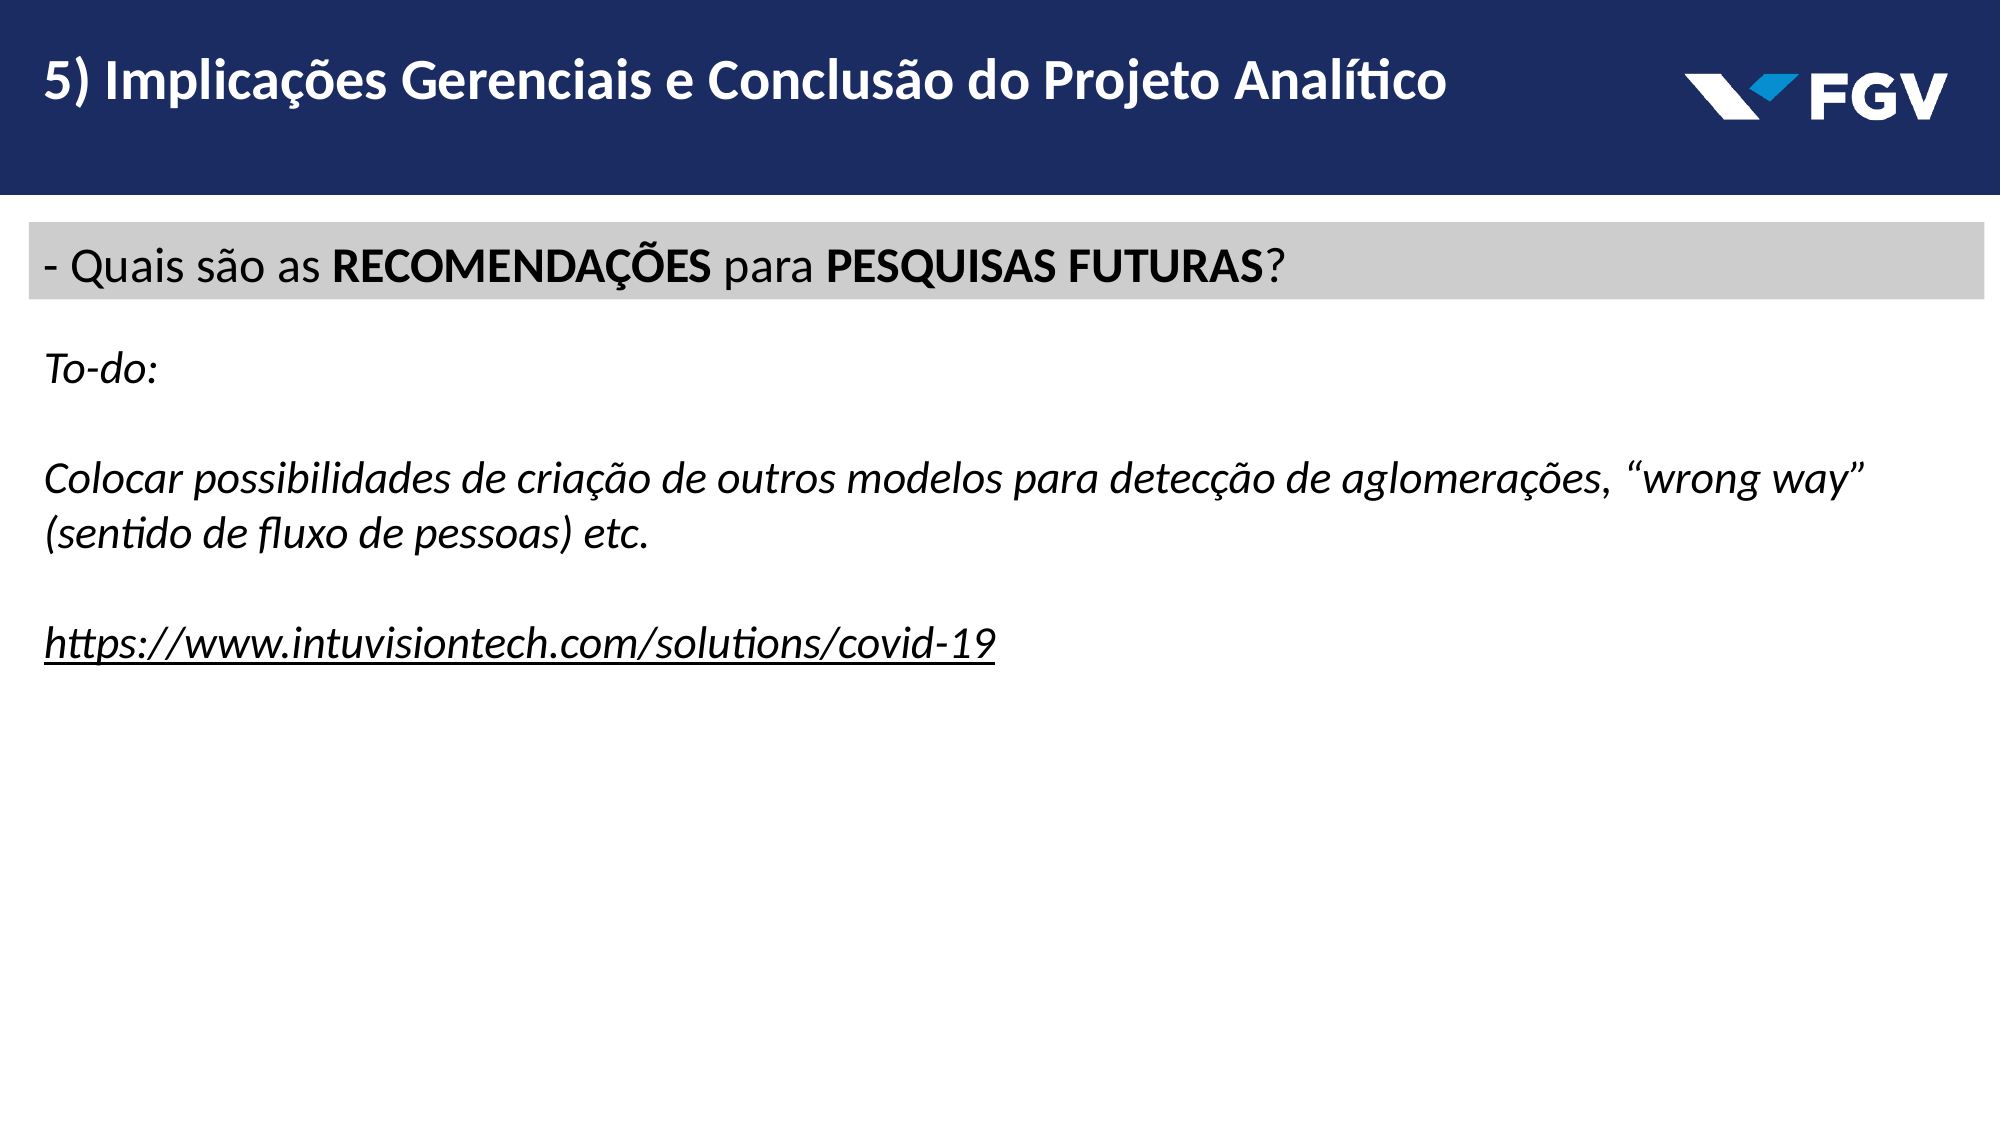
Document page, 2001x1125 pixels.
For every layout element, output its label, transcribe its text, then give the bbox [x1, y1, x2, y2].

text_box 5) Implicações Gerenciais e Conclusão do Projeto Analítico [28, 34, 1772, 119]
text_box - Quais são as RECOMENDAÇÕES para PESQUISAS FUTURAS? [28, 222, 1985, 300]
picture [1652, 41, 1980, 151]
text_box To-do: Colocar possibilidades de criação de outros modelos para detecção de aglomerações, “wrong way” (sentido de fluxo de pessoas) etc. https://www.intuvisiontech.com/solutions/covid-19 [28, 330, 1985, 676]
